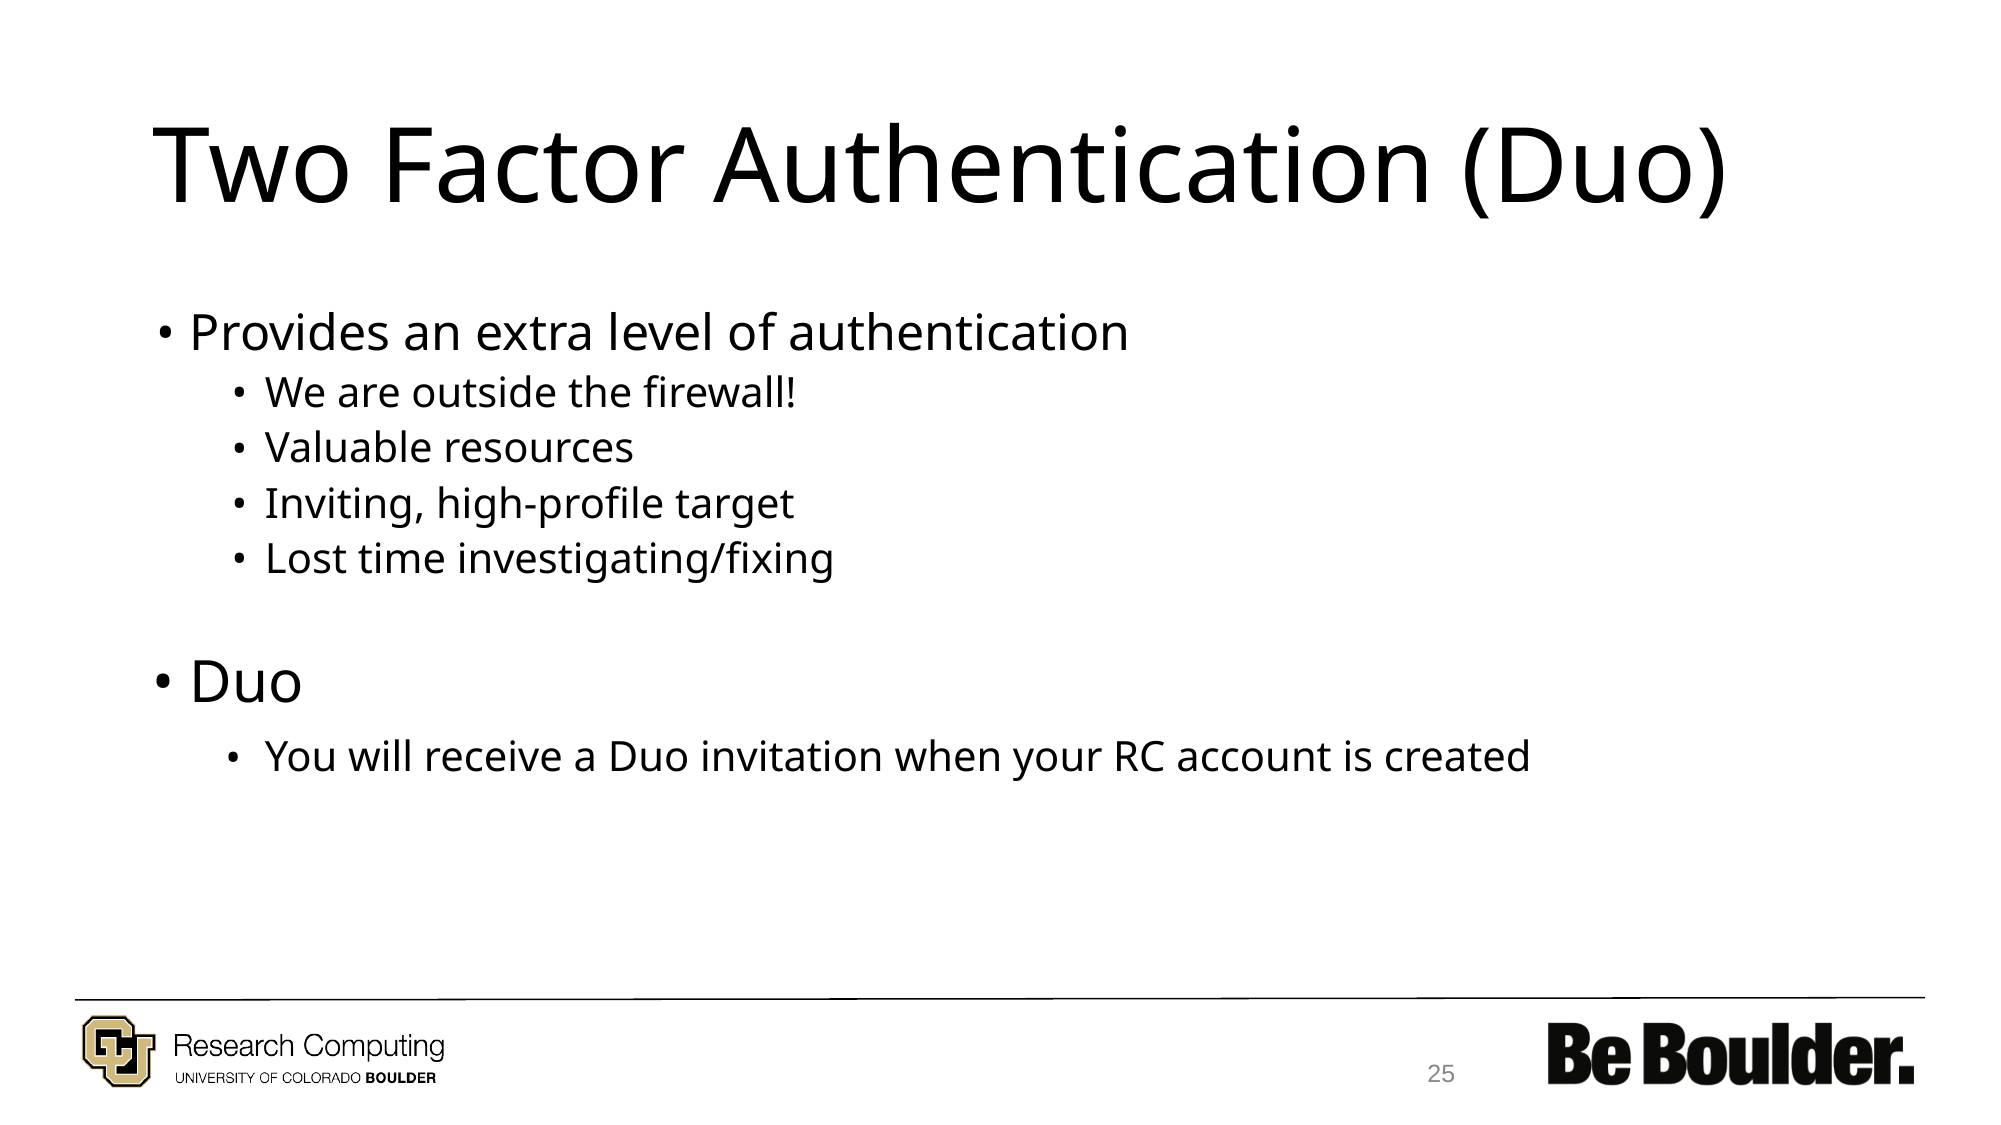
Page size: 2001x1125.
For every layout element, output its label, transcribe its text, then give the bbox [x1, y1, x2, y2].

slide_number 25 [1412, 1042, 1525, 1103]
picture [81, 1015, 444, 1088]
list Provides an extra level of authentication We are outside the firewall! Valuable resources Inviting, high-profile target Lost time investigating/fixing Duo You will receive a Duo invitation when your RC account is created [137, 299, 1863, 983]
picture [1524, 1015, 1938, 1088]
title Two Factor Authentication (Duo) [137, 59, 1863, 278]
